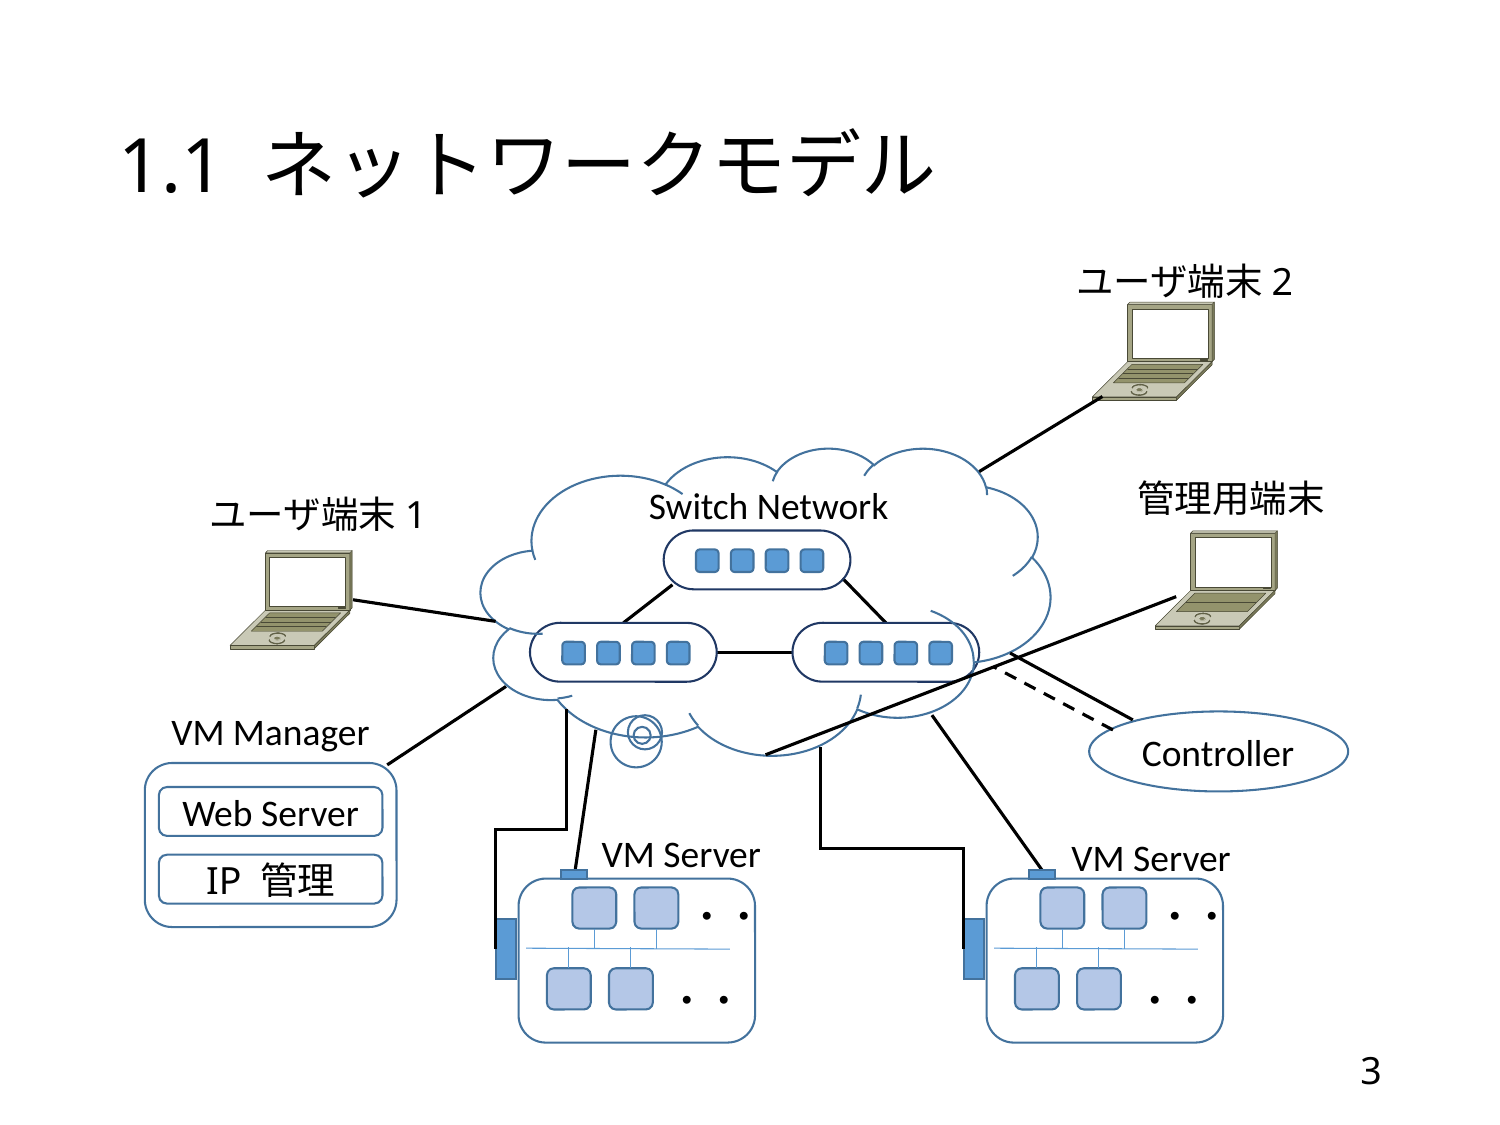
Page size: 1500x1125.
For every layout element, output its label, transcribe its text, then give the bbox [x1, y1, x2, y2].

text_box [842, 578, 886, 622]
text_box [353, 599, 496, 622]
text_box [1049, 596, 1177, 602]
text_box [196, 483, 440, 651]
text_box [792, 622, 980, 682]
text_box [479, 447, 1052, 769]
text_box VM Server [1056, 826, 1246, 869]
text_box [495, 869, 779, 1043]
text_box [387, 686, 507, 765]
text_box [993, 666, 1113, 730]
text_box 管理用端末 [1122, 467, 1340, 528]
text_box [1010, 653, 1133, 720]
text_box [623, 584, 673, 622]
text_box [963, 869, 1247, 1043]
title 1.1 ネットワークモデル [103, 59, 1397, 278]
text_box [575, 729, 596, 794]
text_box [790, 776, 993, 920]
picture [1154, 529, 1279, 631]
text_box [575, 865, 596, 869]
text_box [663, 530, 851, 590]
text_box Controller [1088, 710, 1350, 793]
text_box Switch Network [633, 474, 672, 482]
text_box VM Server [596, 822, 777, 869]
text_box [931, 715, 1042, 869]
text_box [529, 622, 717, 682]
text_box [979, 396, 1103, 472]
text_box ユーザ端末2 [1061, 251, 1308, 311]
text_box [144, 700, 397, 928]
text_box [411, 794, 651, 865]
picture [1091, 301, 1216, 402]
slide_number 3 [1059, 1042, 1397, 1103]
